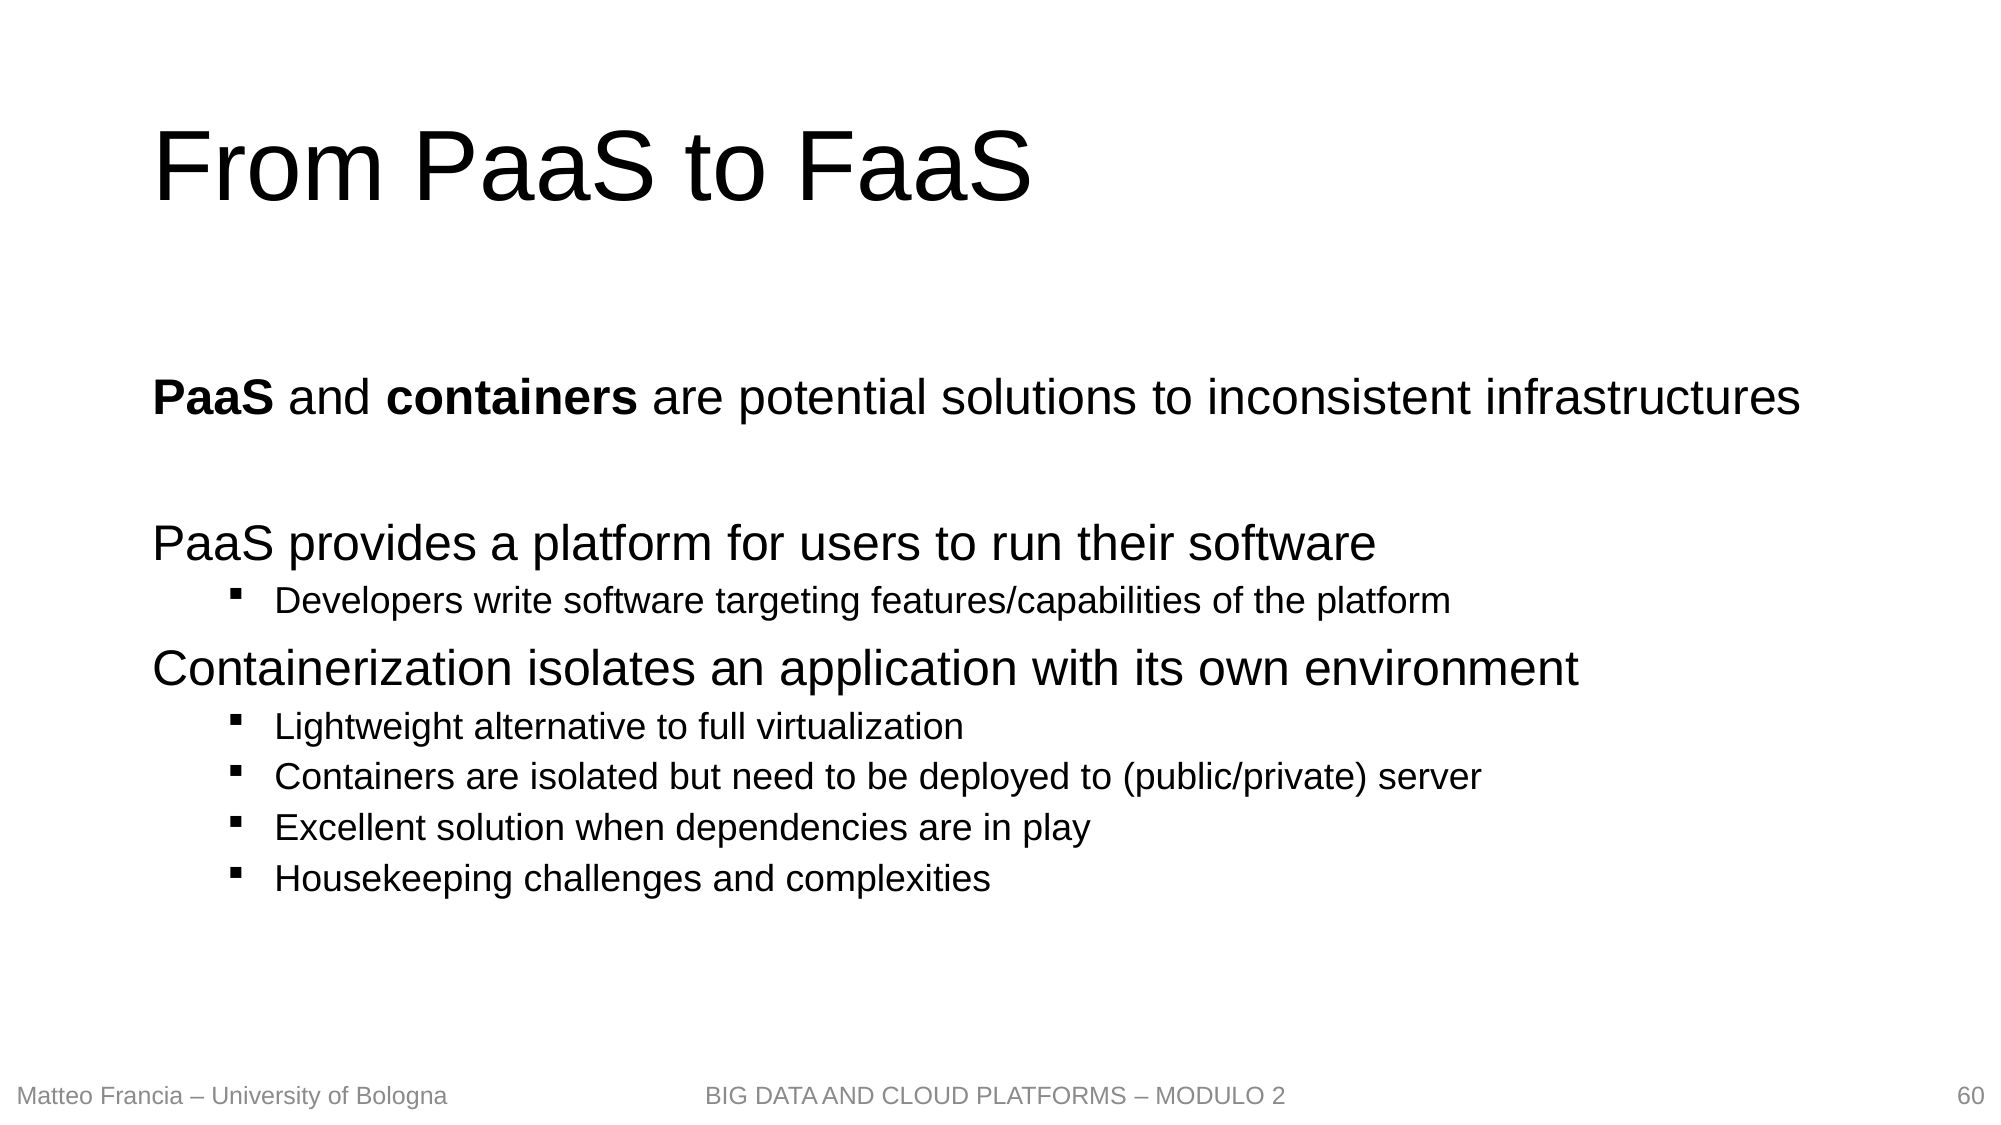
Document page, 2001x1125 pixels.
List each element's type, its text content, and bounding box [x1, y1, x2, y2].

slide_number 60 [1550, 1065, 2000, 1125]
footer Matteo Francia – University of Bologna [0, 1065, 466, 1125]
list PaaS and containers are potential solutions to inconsistent infrastructures PaaS provides a platform for users to run their software Developers write software targeting features/capabilities of the platform Containerization isolates an application with its own environment Lightweight alternative to full virtualization Containers are isolated but need to be deployed to (public/private) server Excellent solution when dependencies are in play Housekeeping challenges and complexities [137, 278, 1863, 993]
title From PaaS to FaaS [137, 59, 1863, 278]
